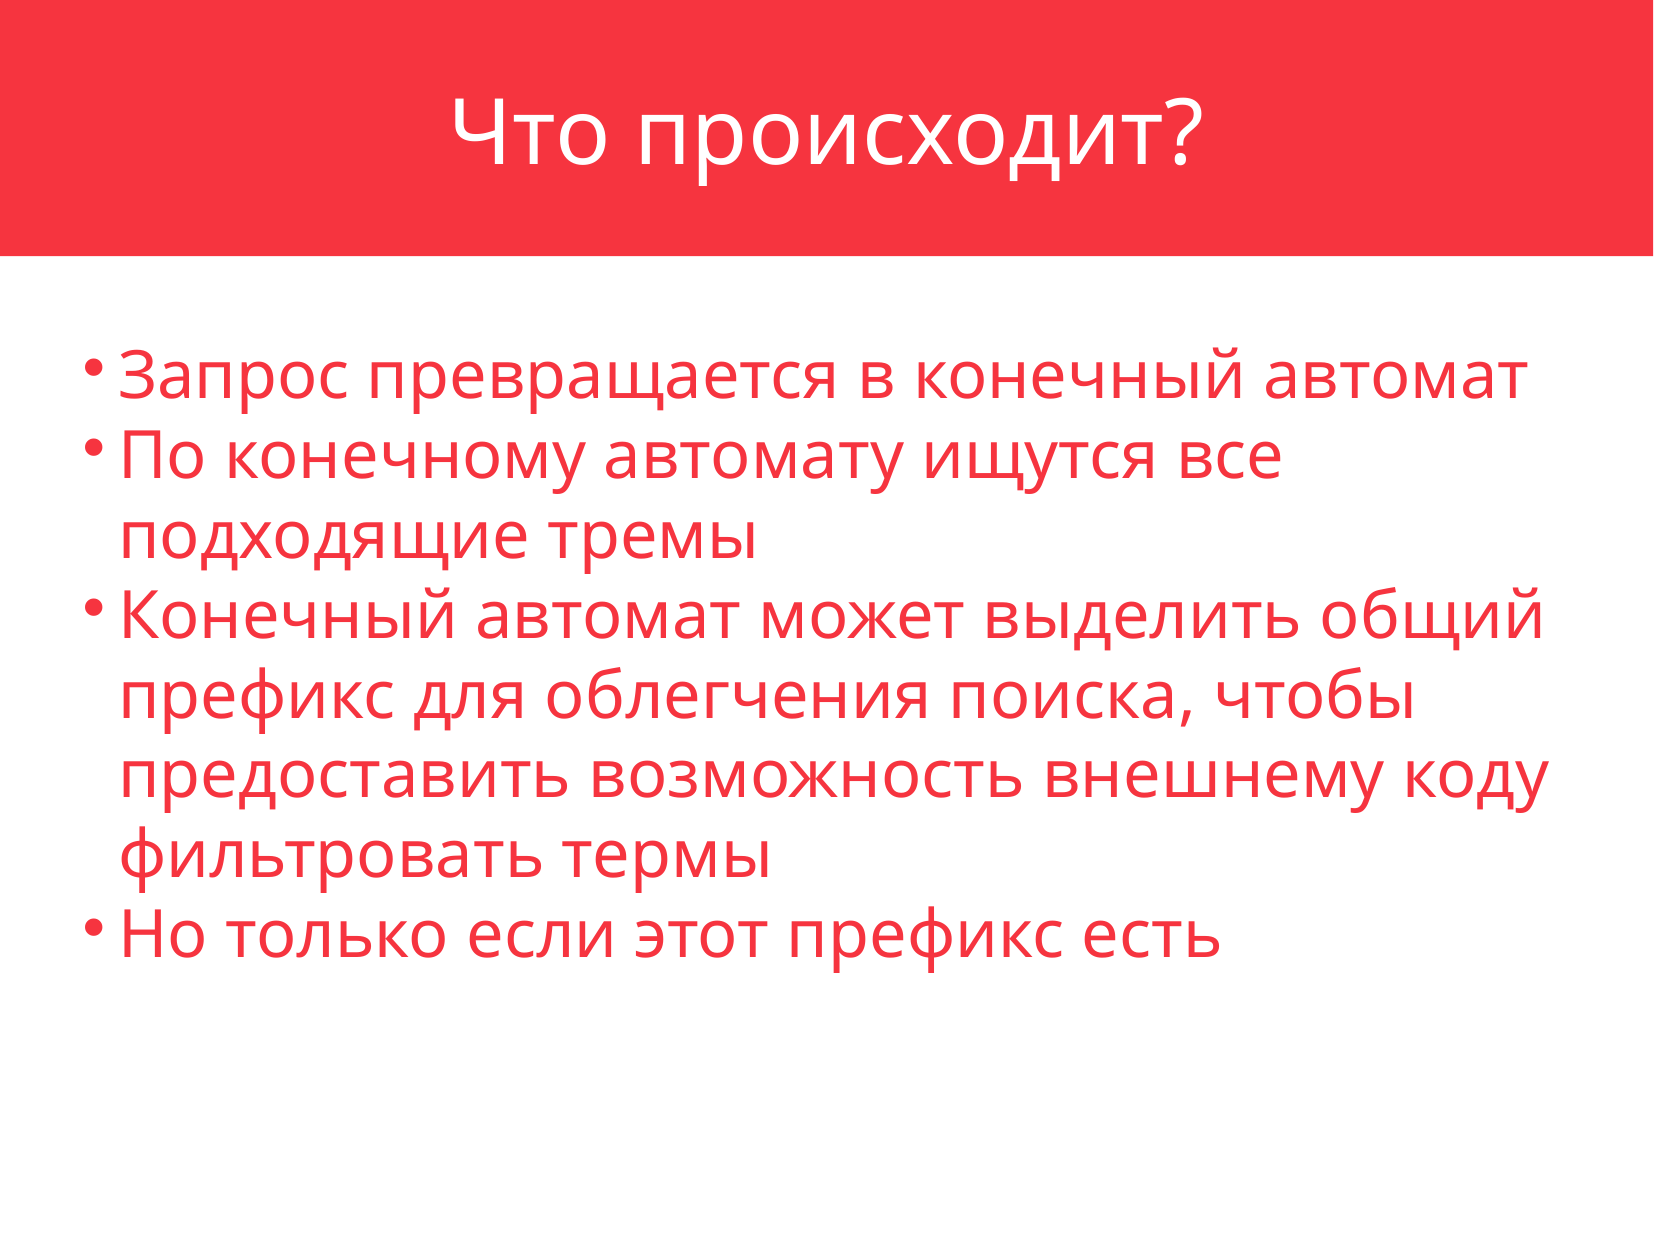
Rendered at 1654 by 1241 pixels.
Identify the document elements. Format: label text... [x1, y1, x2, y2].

text_box Запрос превращается в конечный автомат По конечному автомату ищутся все подходящие тремы Конечный автомат может выделить общий префикс для облегчения поиска, чтобы предоставить возможность внешнему коду фильтровать термы Но только если этот префикс есть [82, 331, 1571, 1095]
text_box Что происходит? [0, 0, 1654, 257]
